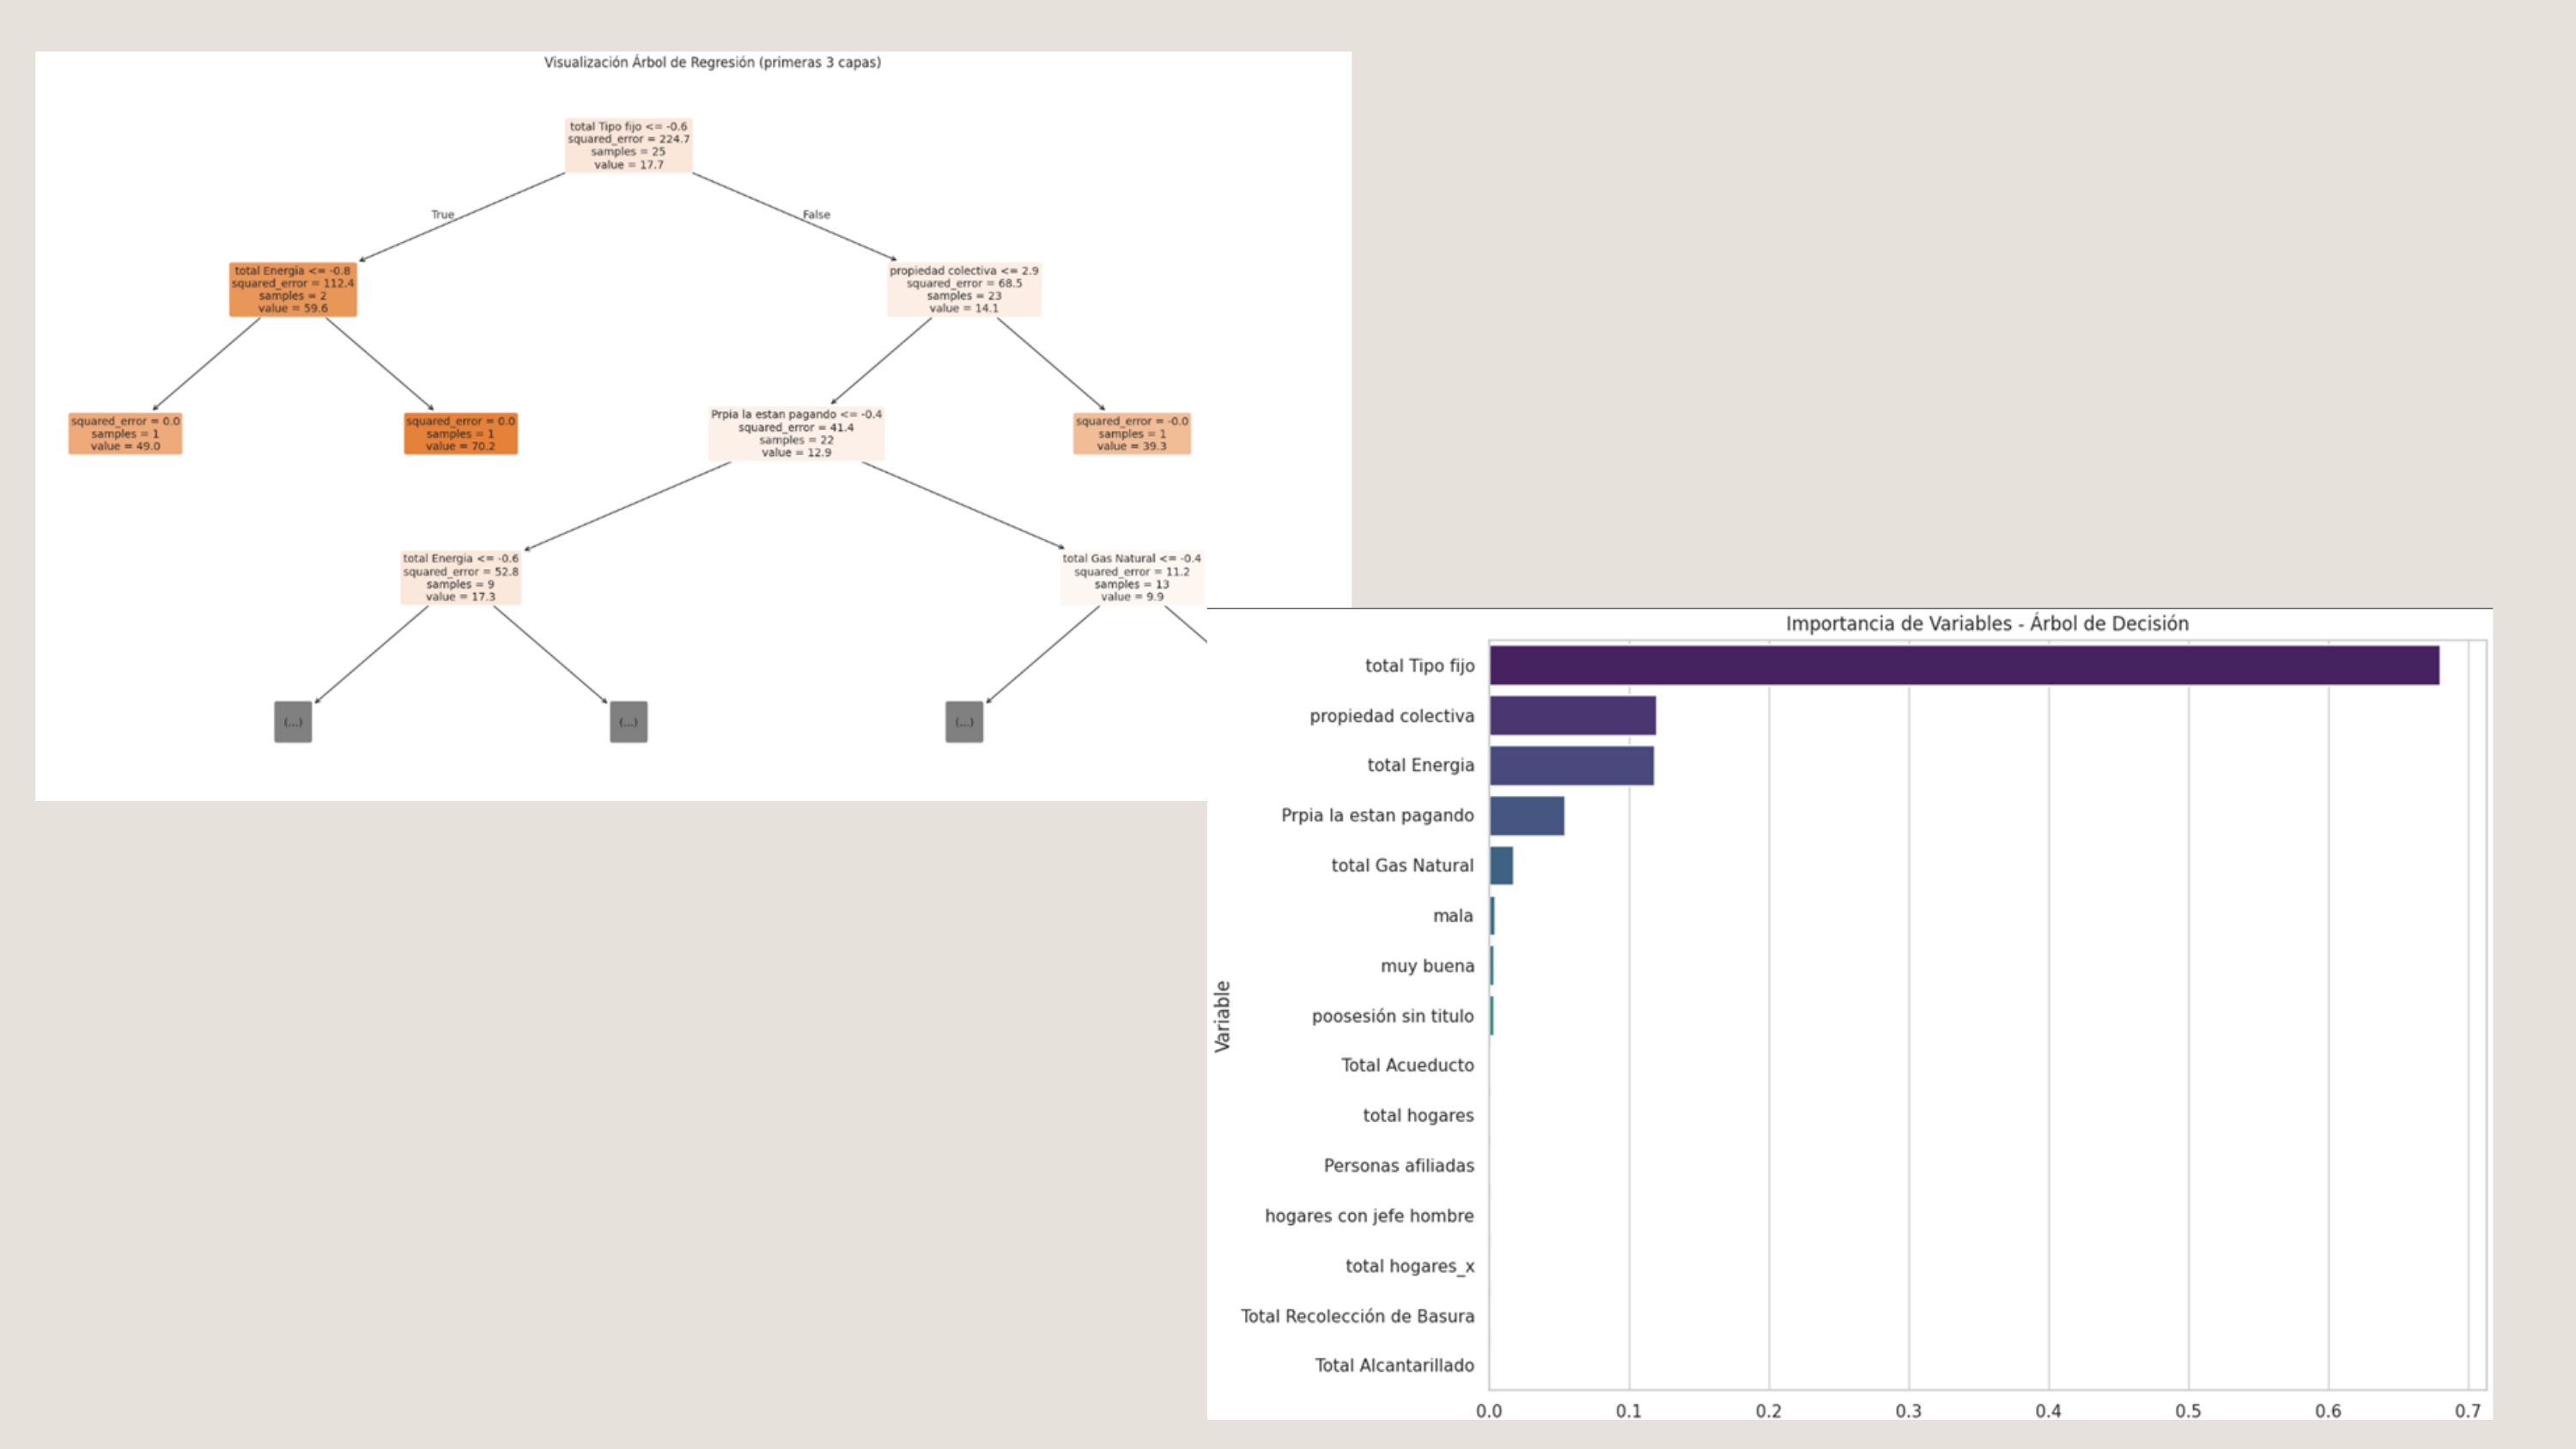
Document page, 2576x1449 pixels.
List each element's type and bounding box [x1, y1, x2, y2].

text_box [35, 52, 1352, 801]
text_box [1206, 608, 2494, 1420]
